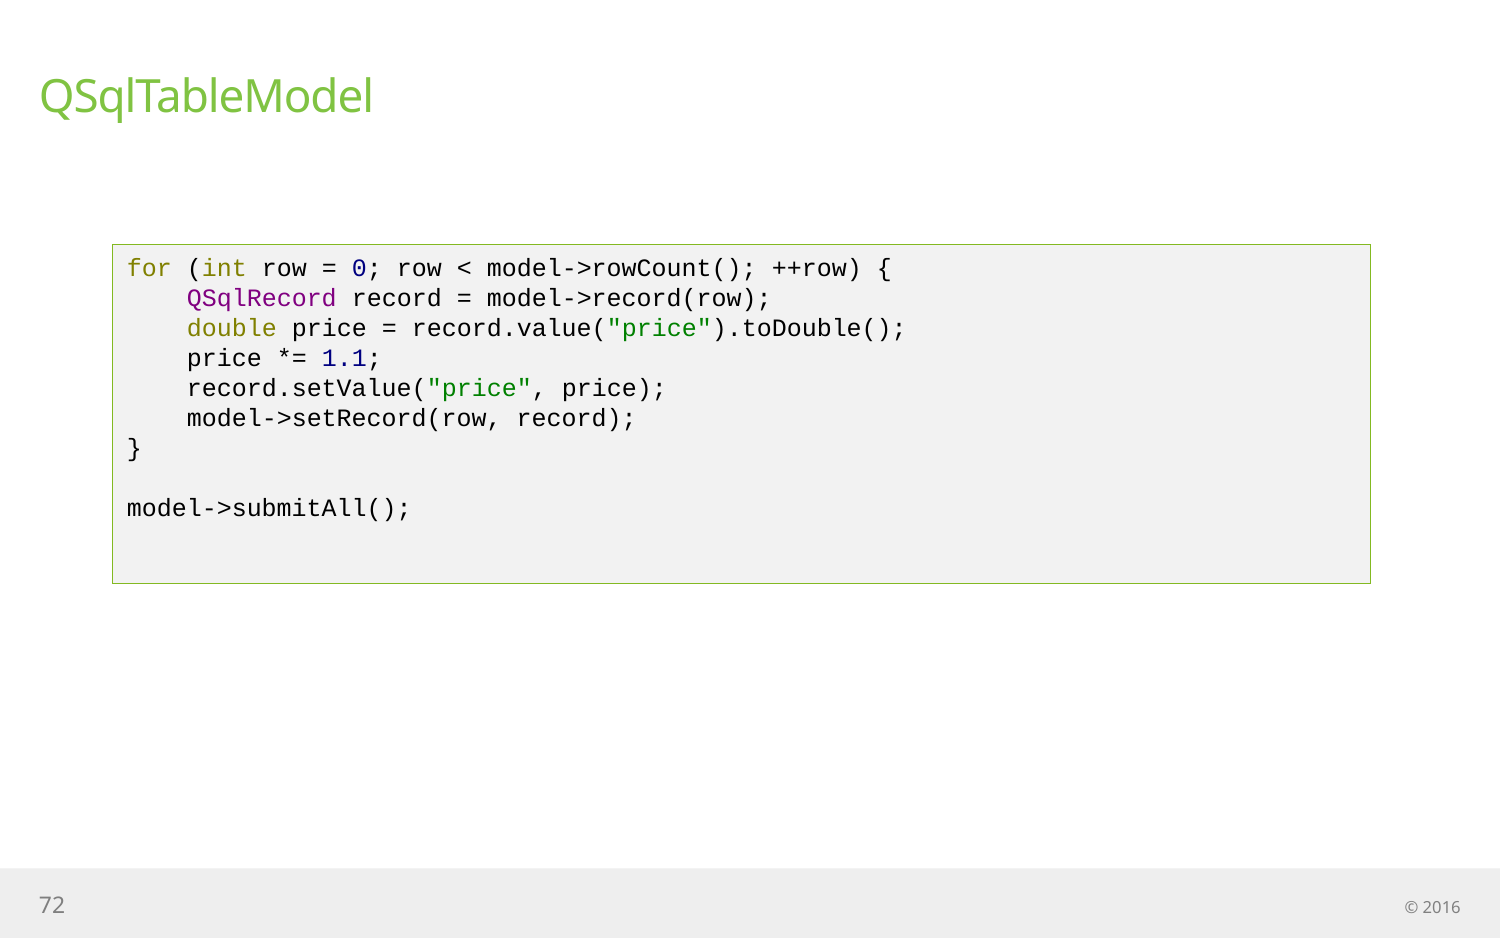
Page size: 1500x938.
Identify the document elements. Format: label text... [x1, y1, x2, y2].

slide_number 72 [39, 892, 410, 921]
title QSqlTableModel [39, 66, 1052, 195]
footer © 2016 [1188, 896, 1461, 917]
text_box for (int row = 0; row < model->rowCount(); ++row) { QSqlRecord record = model->record(row); double price = record.value("price").toDouble(); price *= 1.1; record.setValue("price", price); model->setRecord(row, record); } model->submitAll(); [112, 244, 1371, 584]
